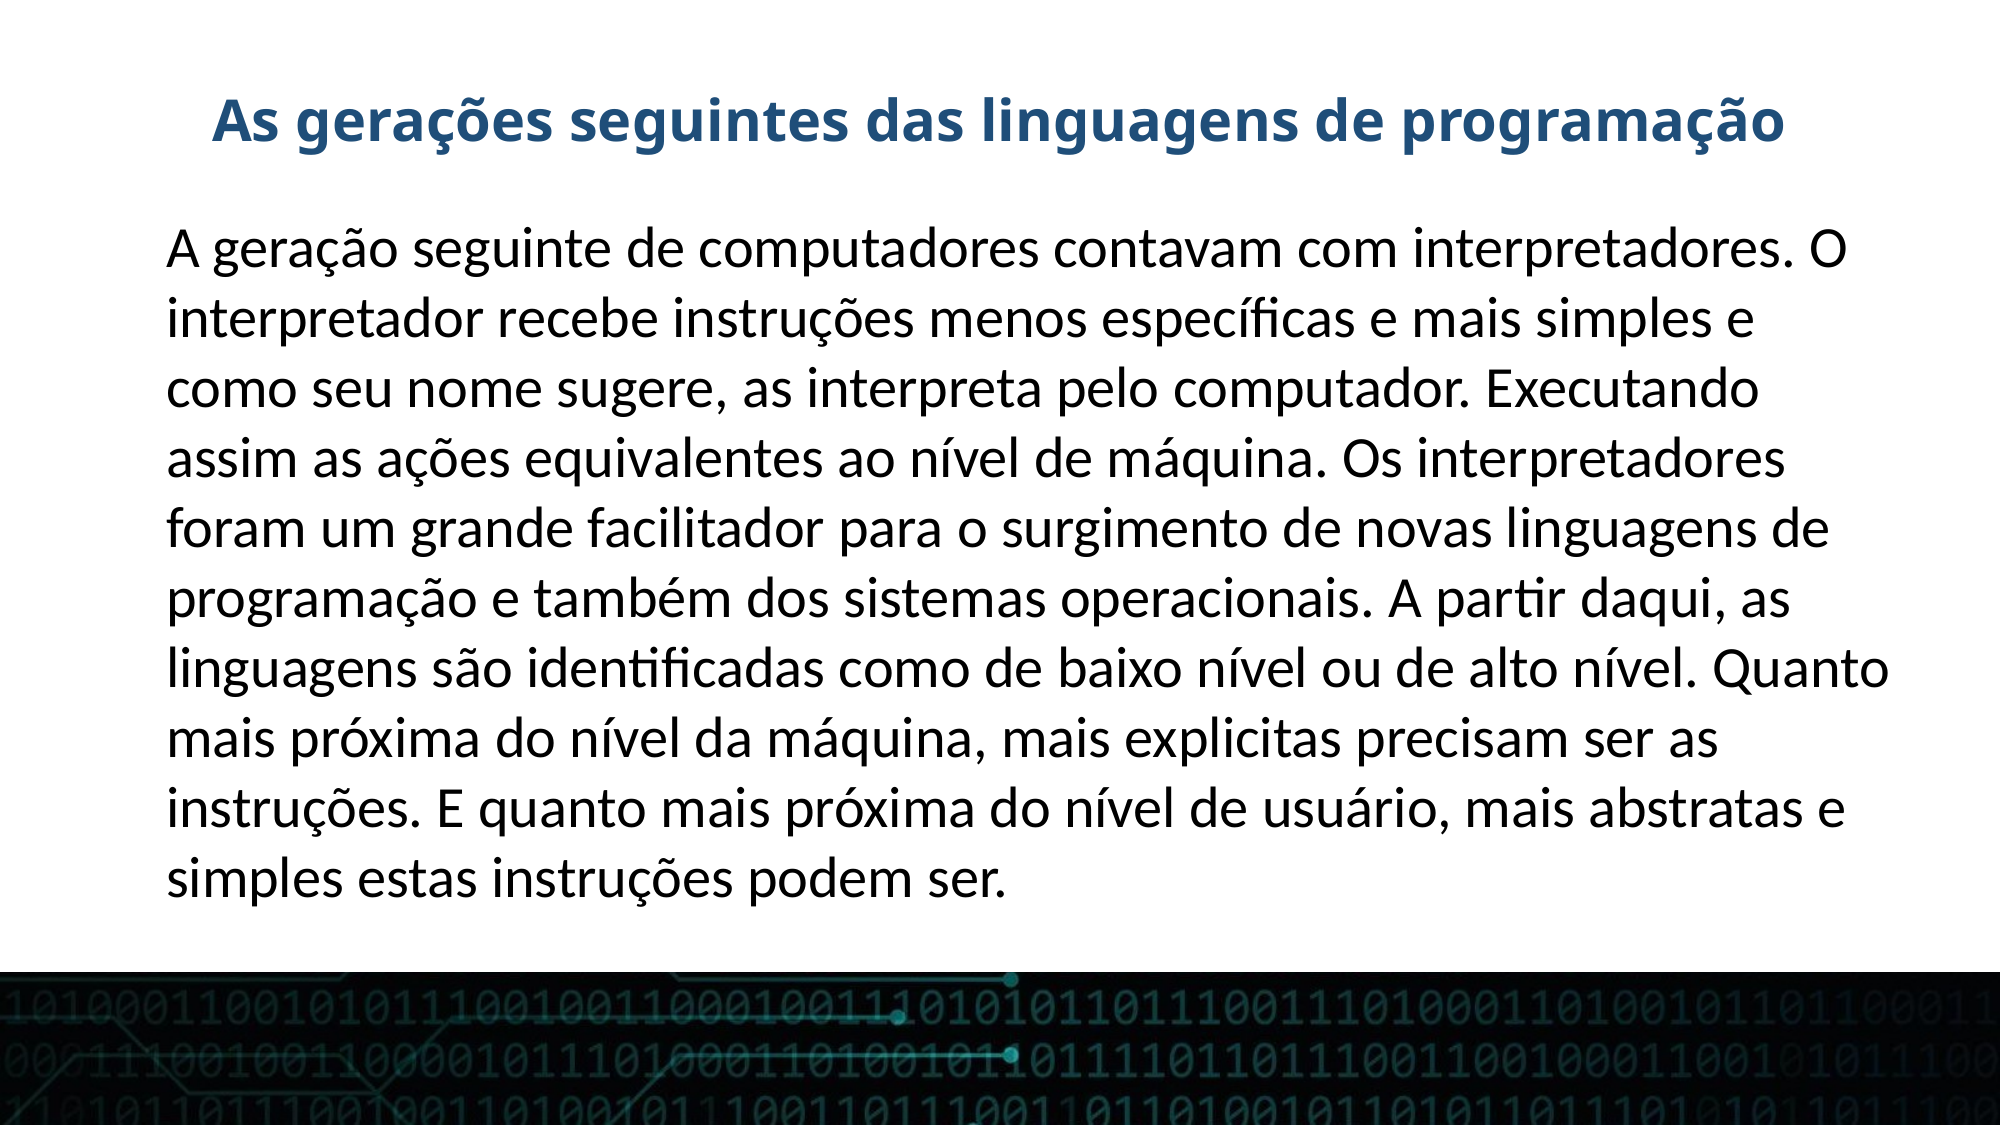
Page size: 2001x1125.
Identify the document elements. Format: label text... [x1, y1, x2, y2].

title As gerações seguintes das linguagens de programação [151, 57, 1849, 188]
text_box A geração seguinte de computadores contavam com interpretadores. O interpretador recebe instruções menos específicas e mais simples e como seu nome sugere, as interpreta pelo computador. Executando assim as ações equivalentes ao nível de máquina. Os interpretadores foram um grande facilitador para o surgimento de novas linguagens de programação e também dos sistemas operacionais. A partir daqui, as linguagens são identificadas como de baixo nível ou de alto nível. Quanto mais próxima do nível da máquina, mais explicitas precisam ser as instruções. E quanto mais próxima do nível de usuário, mais abstratas e simples estas instruções podem ser. [151, 201, 1916, 916]
picture [0, 972, 2000, 1125]
